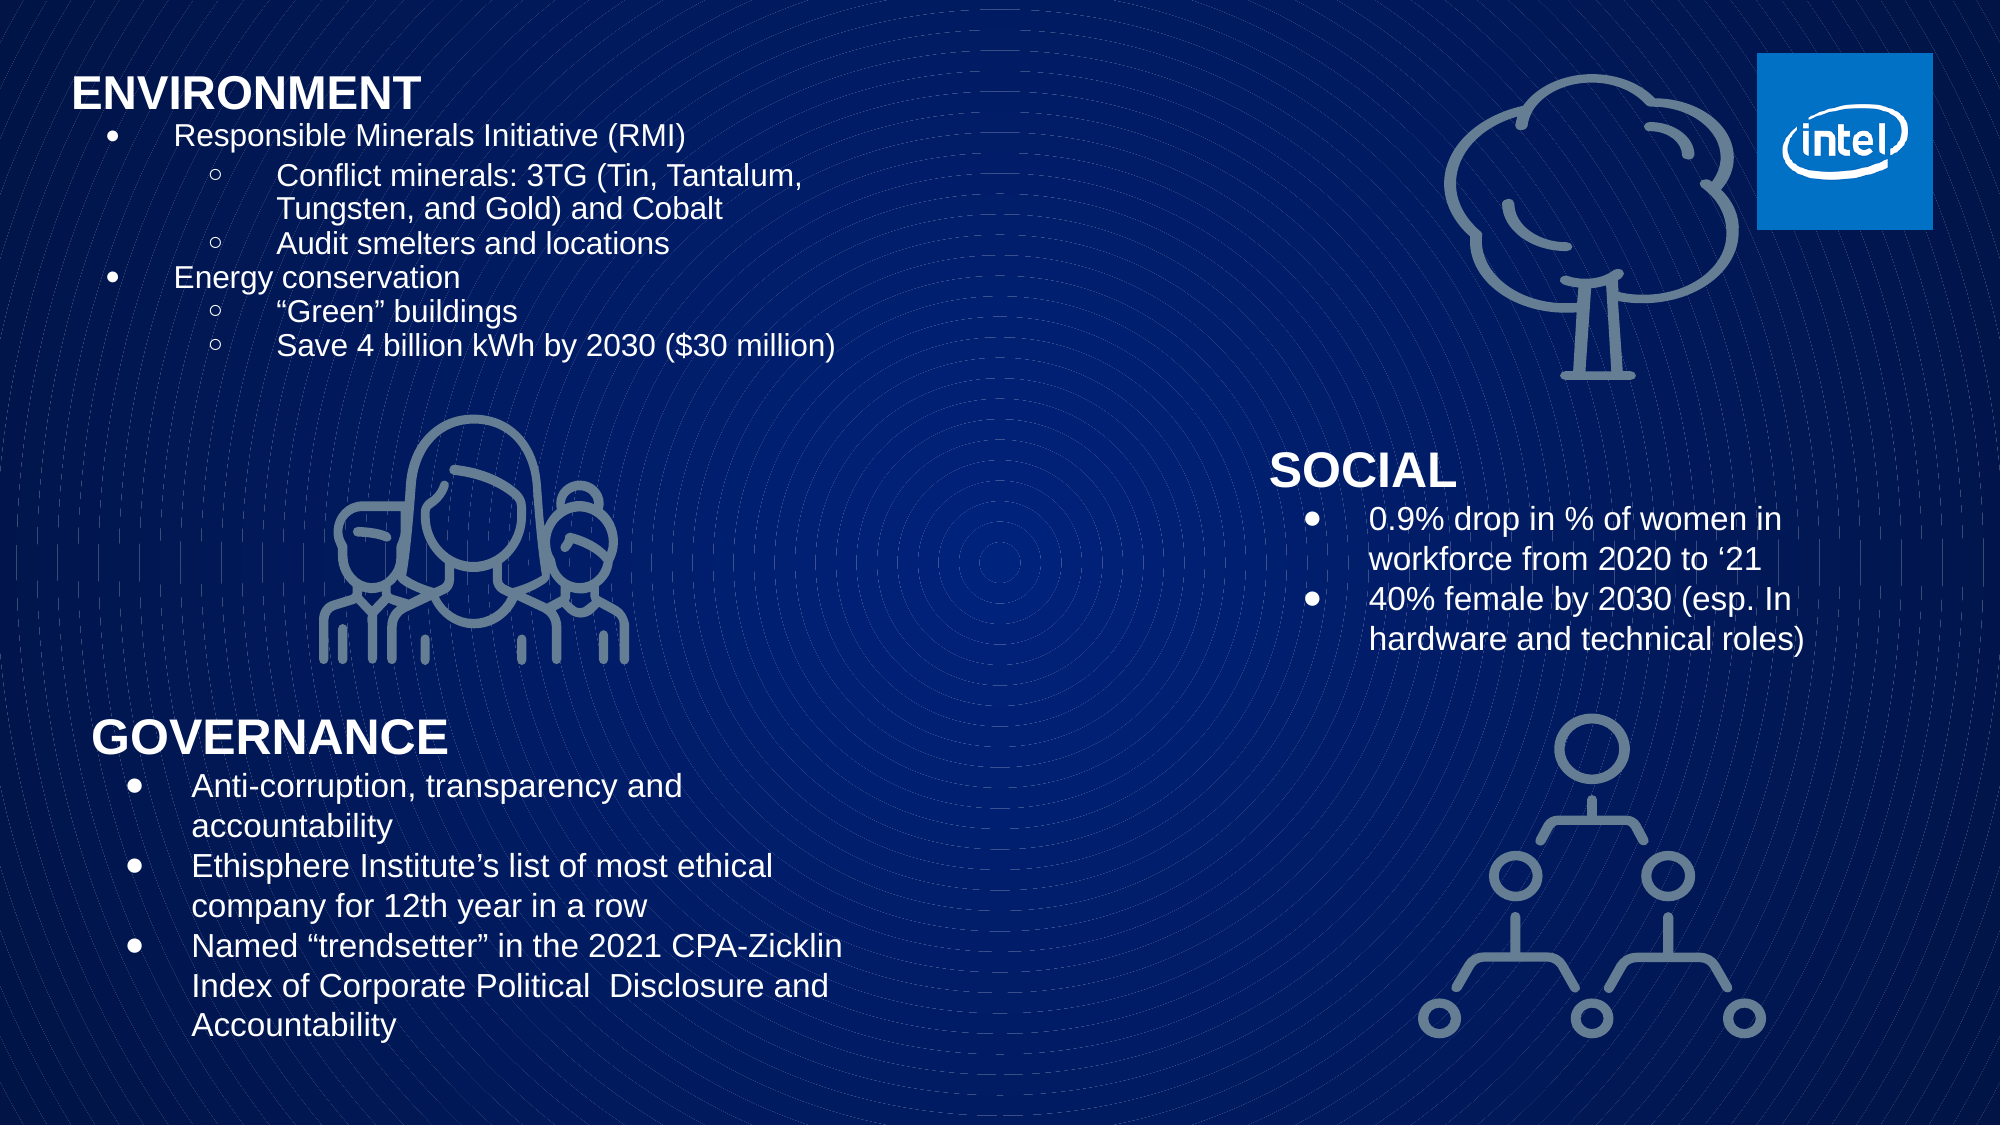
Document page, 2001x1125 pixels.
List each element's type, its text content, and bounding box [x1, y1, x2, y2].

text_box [1443, 73, 1741, 381]
picture [1756, 53, 1933, 230]
text_box ENVIRONMENT Responsible Minerals Initiative (RMI) Conflict minerals: 3TG (Tin, Tantalum, Tungsten, and Gold) and Cobalt Audit smelters and locations Energy conservation “Green” buildings Save 4 billion kWh by 2030 ($30 million) [71, 58, 846, 396]
text_box SOCIAL 0.9% drop in % of women in workforce from 2020 to ‘21 40% female by 2030 (esp. In hardware and technical roles) [1248, 417, 1936, 685]
text_box GOVERNANCE Anti-corruption, transparency and accountability Ethisphere Institute’s list of most ethical company for 12th year in a row Named “trendsetter” in the 2021 CPA-Zicklin Index of Corporate Political Disclosure and Accountability [71, 684, 878, 1068]
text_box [318, 414, 630, 666]
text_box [1417, 713, 1767, 1039]
